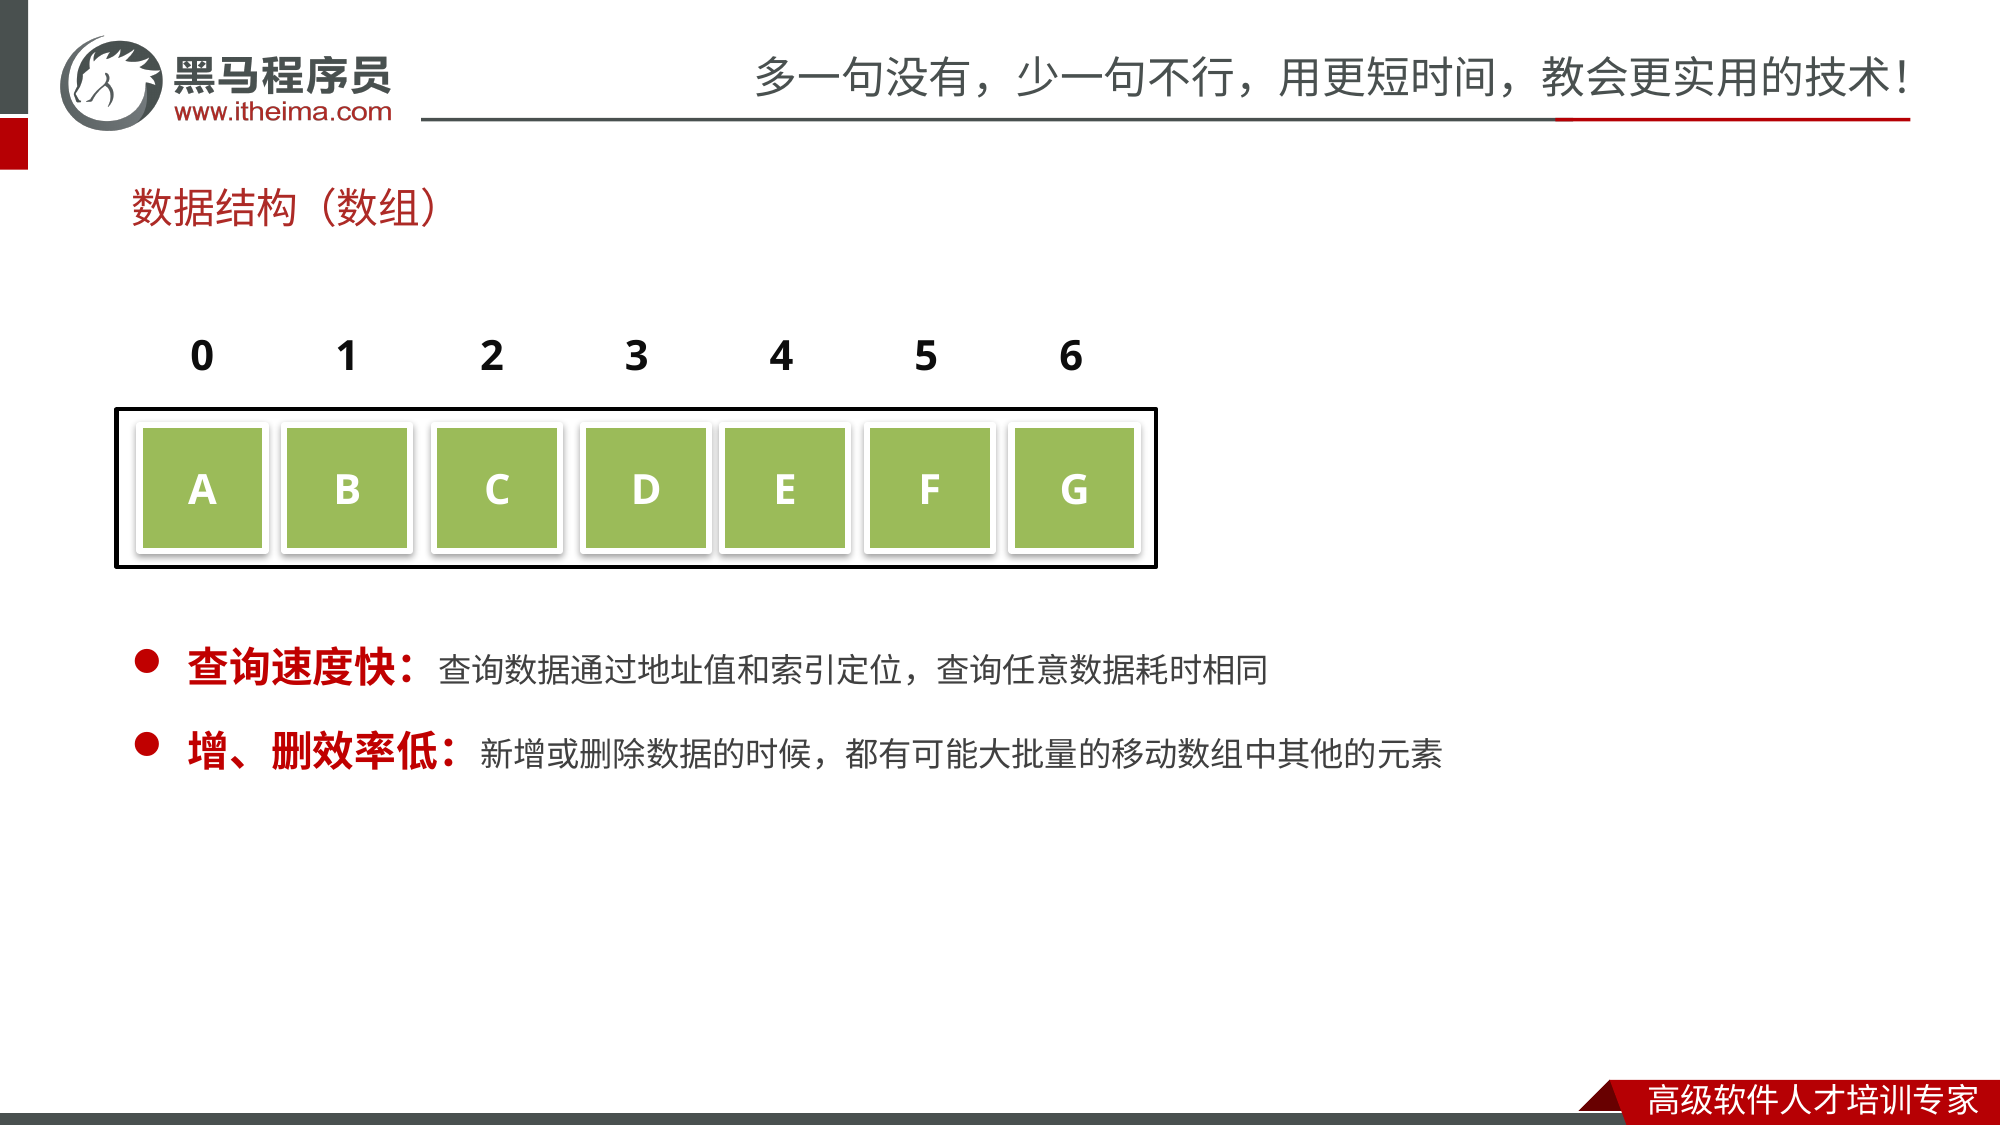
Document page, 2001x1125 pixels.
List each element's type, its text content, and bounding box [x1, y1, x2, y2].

text_box 增、删效率低：新增或删除数据的时候，都有可能大批量的移动数组中其他的元素 [116, 692, 1834, 783]
text_box B [281, 426, 413, 554]
text_box 查询速度快：查询数据通过地址值和索引定位，查询任意数据耗时相同 [116, 608, 1799, 692]
text_box D [580, 426, 712, 554]
picture [14, 0, 453, 179]
text_box 6 [1006, 289, 1136, 419]
text_box [114, 407, 1158, 569]
text_box C [431, 426, 563, 554]
text_box E [719, 426, 851, 554]
text_box A [136, 423, 269, 554]
text_box （数组） [280, 164, 491, 250]
text_box G [1008, 422, 1141, 554]
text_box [139, 290, 990, 418]
text_box F [864, 422, 996, 554]
title 数据结构 [116, 164, 280, 250]
